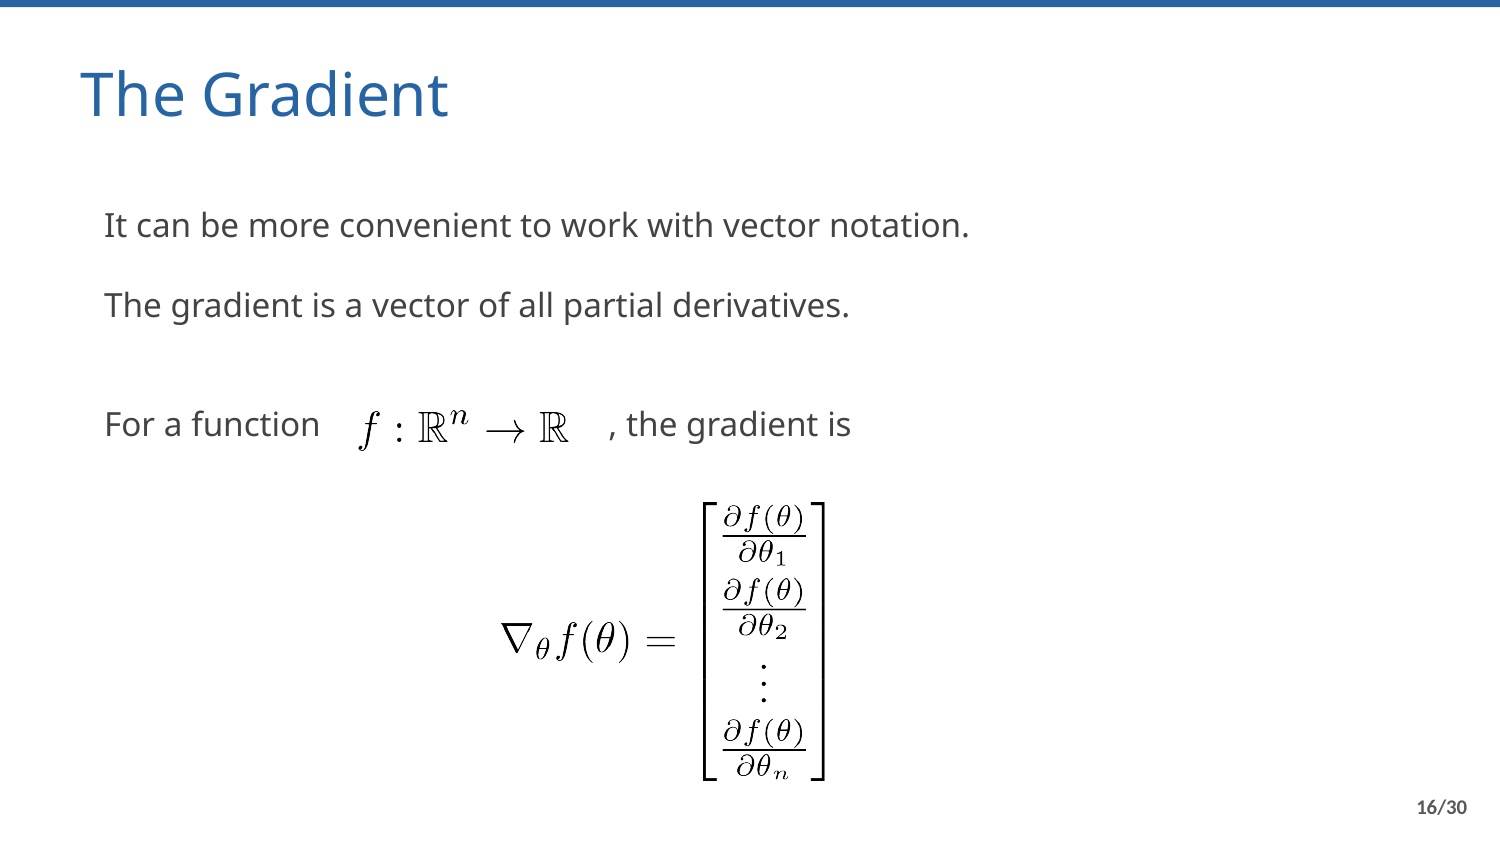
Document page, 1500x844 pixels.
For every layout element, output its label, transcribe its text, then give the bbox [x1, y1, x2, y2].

text_box The Gradient [80, 56, 1229, 129]
picture [501, 502, 825, 781]
text_box It can be more convenient to work with vector notation. The gradient is a vector of all partial derivatives. For a function , the gradient is [89, 189, 1451, 292]
picture [357, 409, 570, 451]
